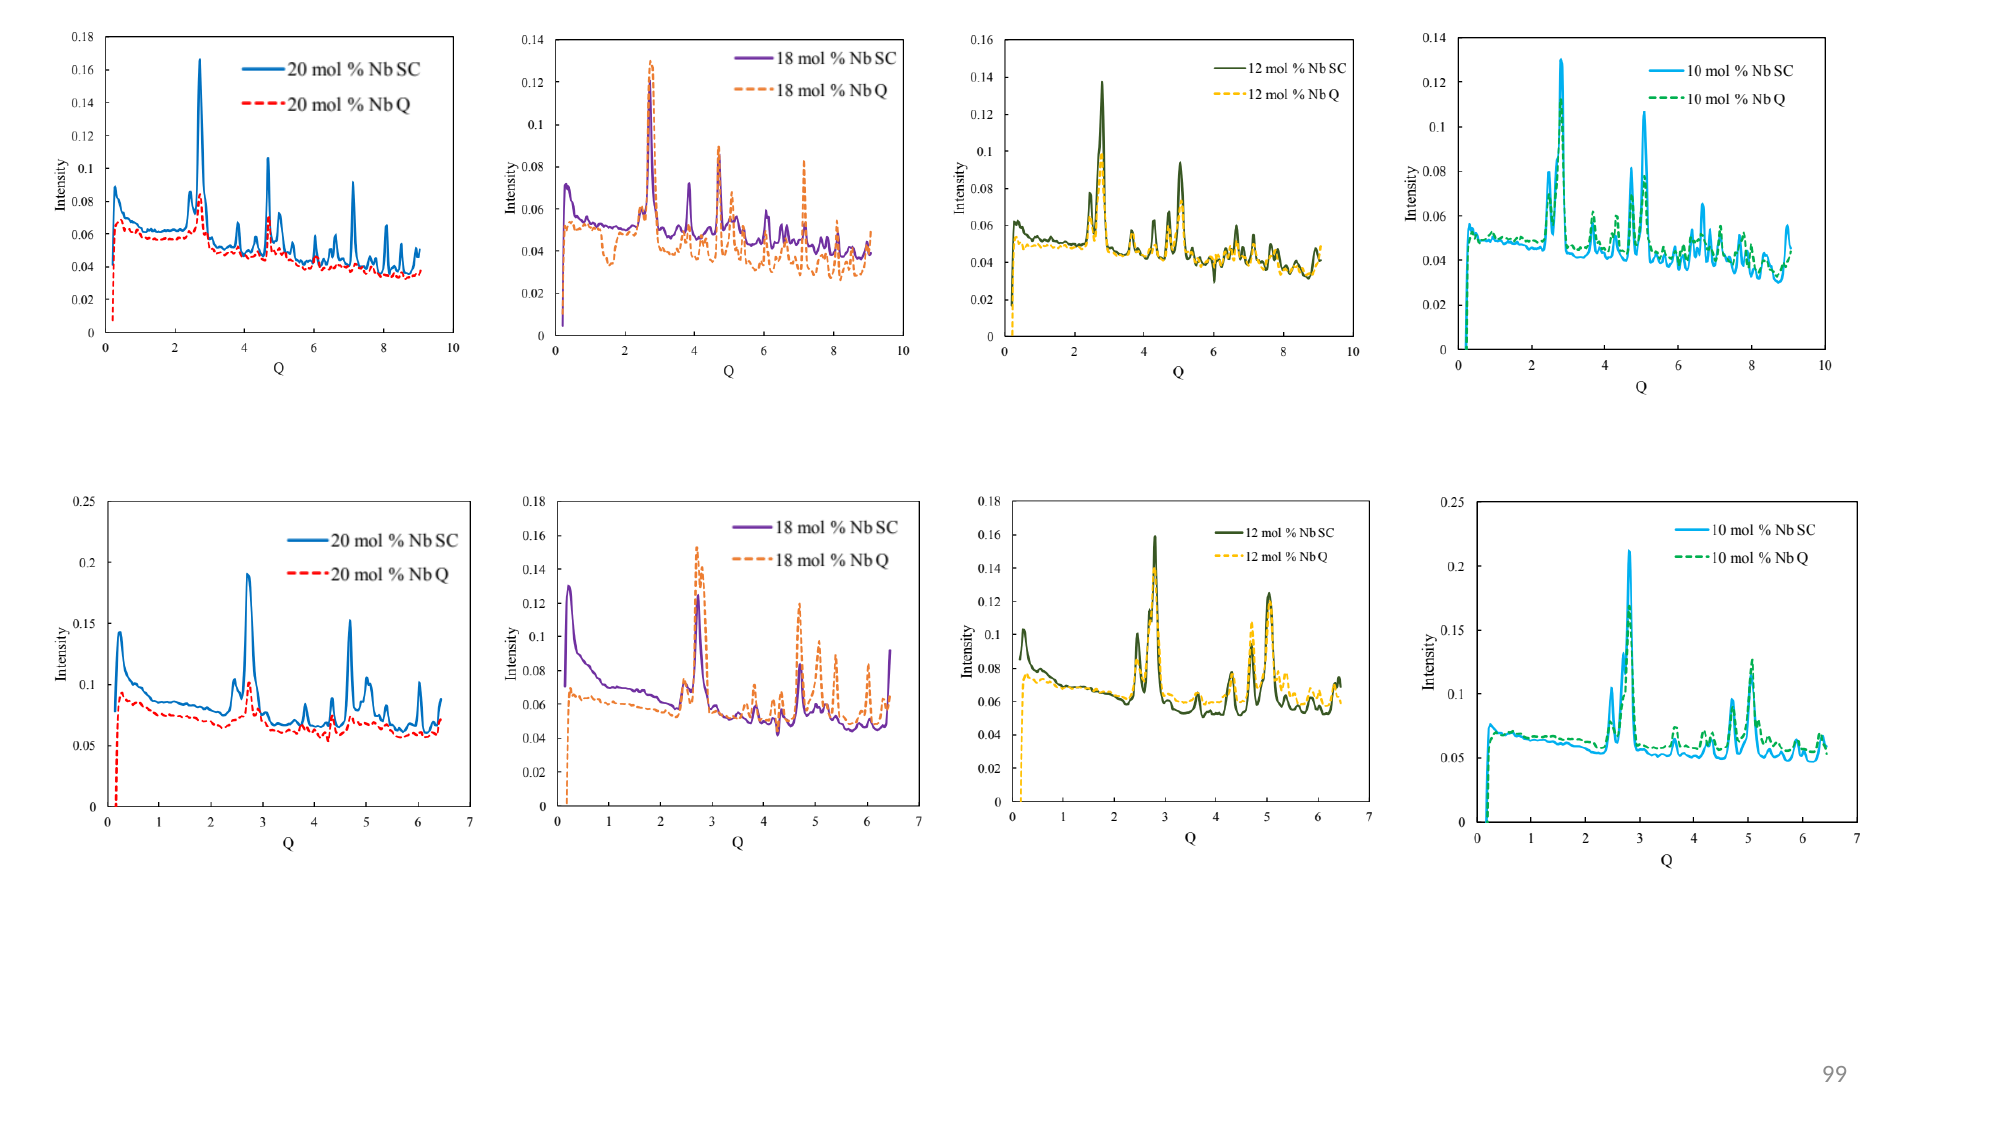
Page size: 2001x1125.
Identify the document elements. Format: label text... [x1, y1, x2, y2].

picture [941, 487, 1385, 859]
picture [35, 23, 472, 390]
picture [35, 487, 935, 865]
picture [485, 26, 922, 393]
picture [1384, 23, 1844, 409]
picture [934, 26, 1372, 394]
slide_number 99 [1412, 1042, 1863, 1103]
picture [1401, 487, 1874, 883]
